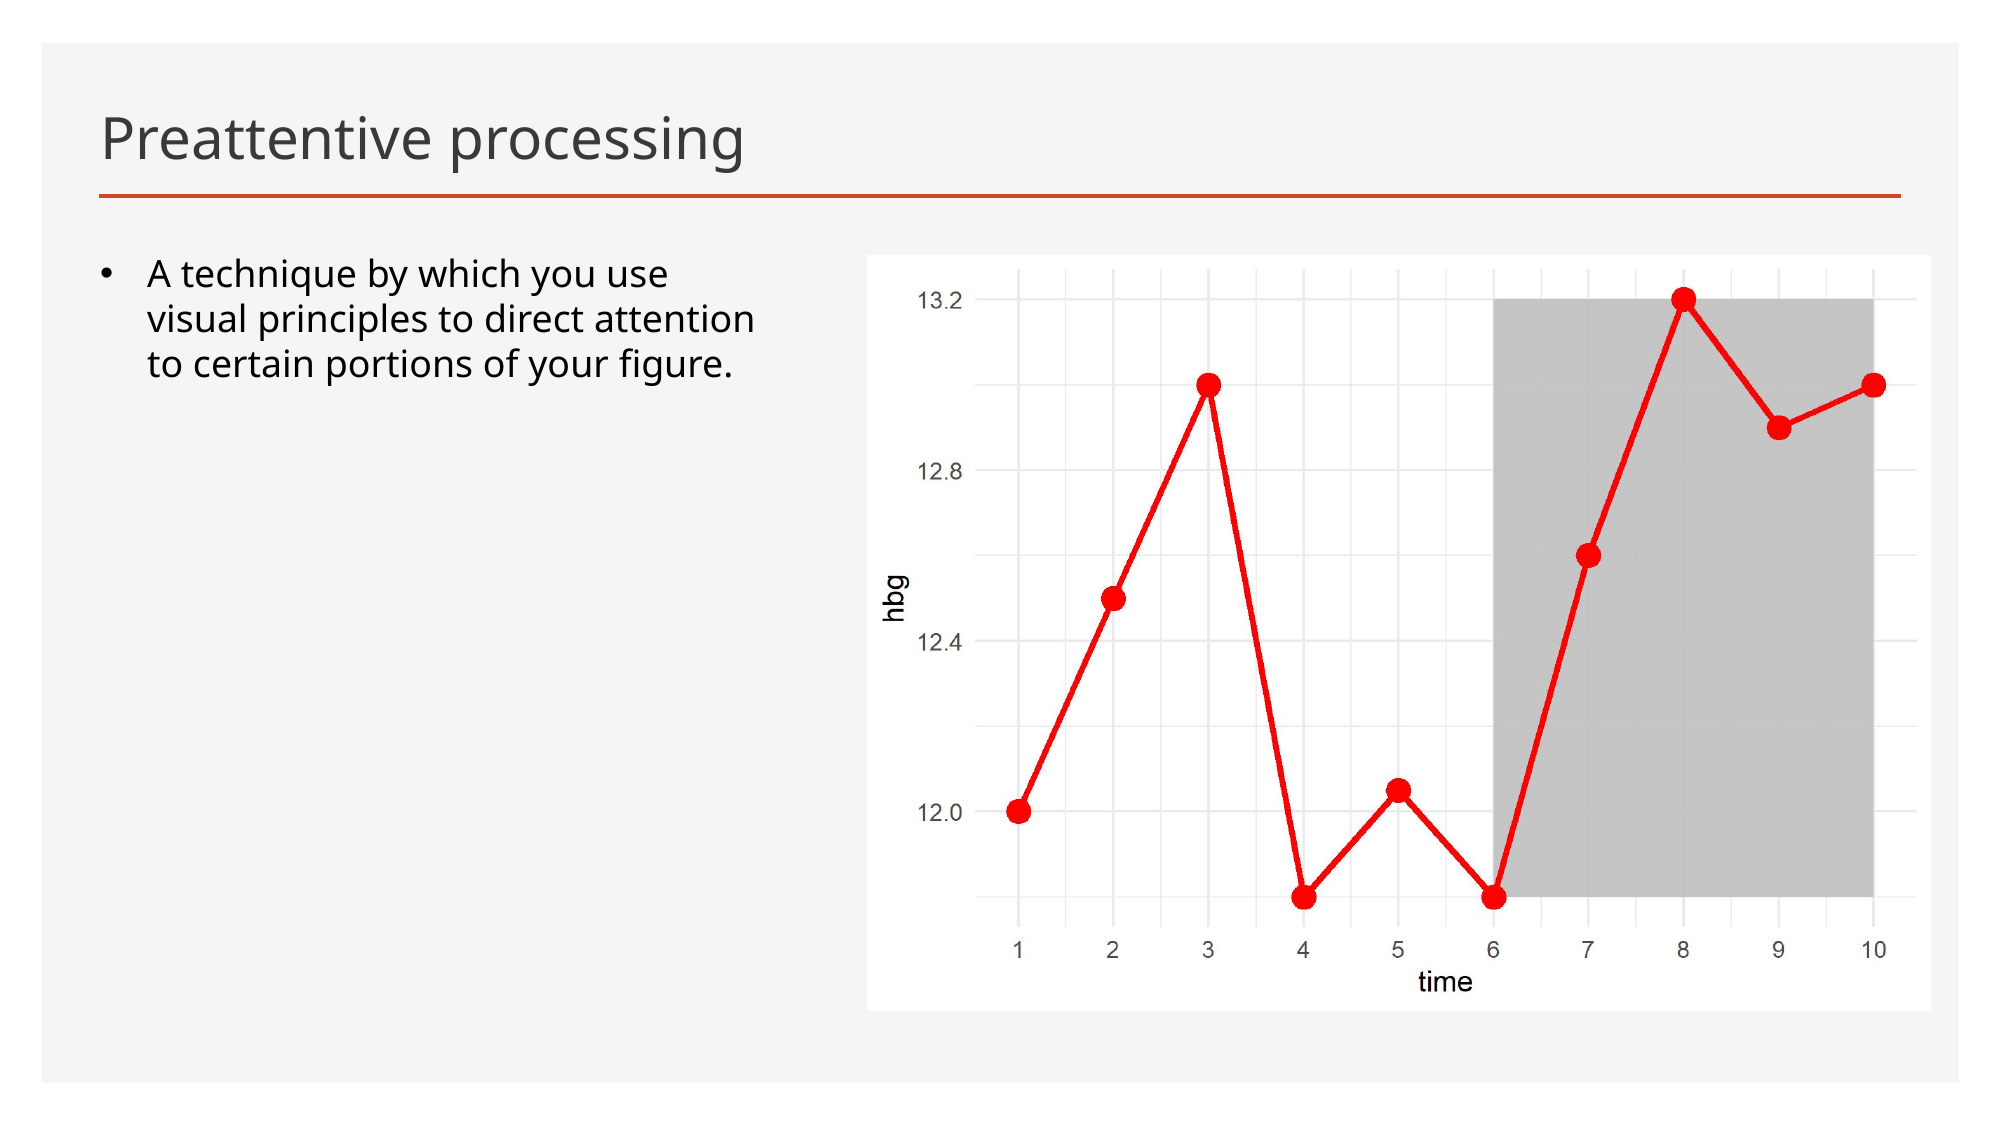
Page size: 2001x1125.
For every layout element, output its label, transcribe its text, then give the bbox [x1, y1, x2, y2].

picture [867, 255, 1931, 1011]
text_box A technique by which you use visual principles to direct attention to certain portions of your figure. [85, 242, 784, 393]
title Preattentive processing [85, 73, 1214, 179]
